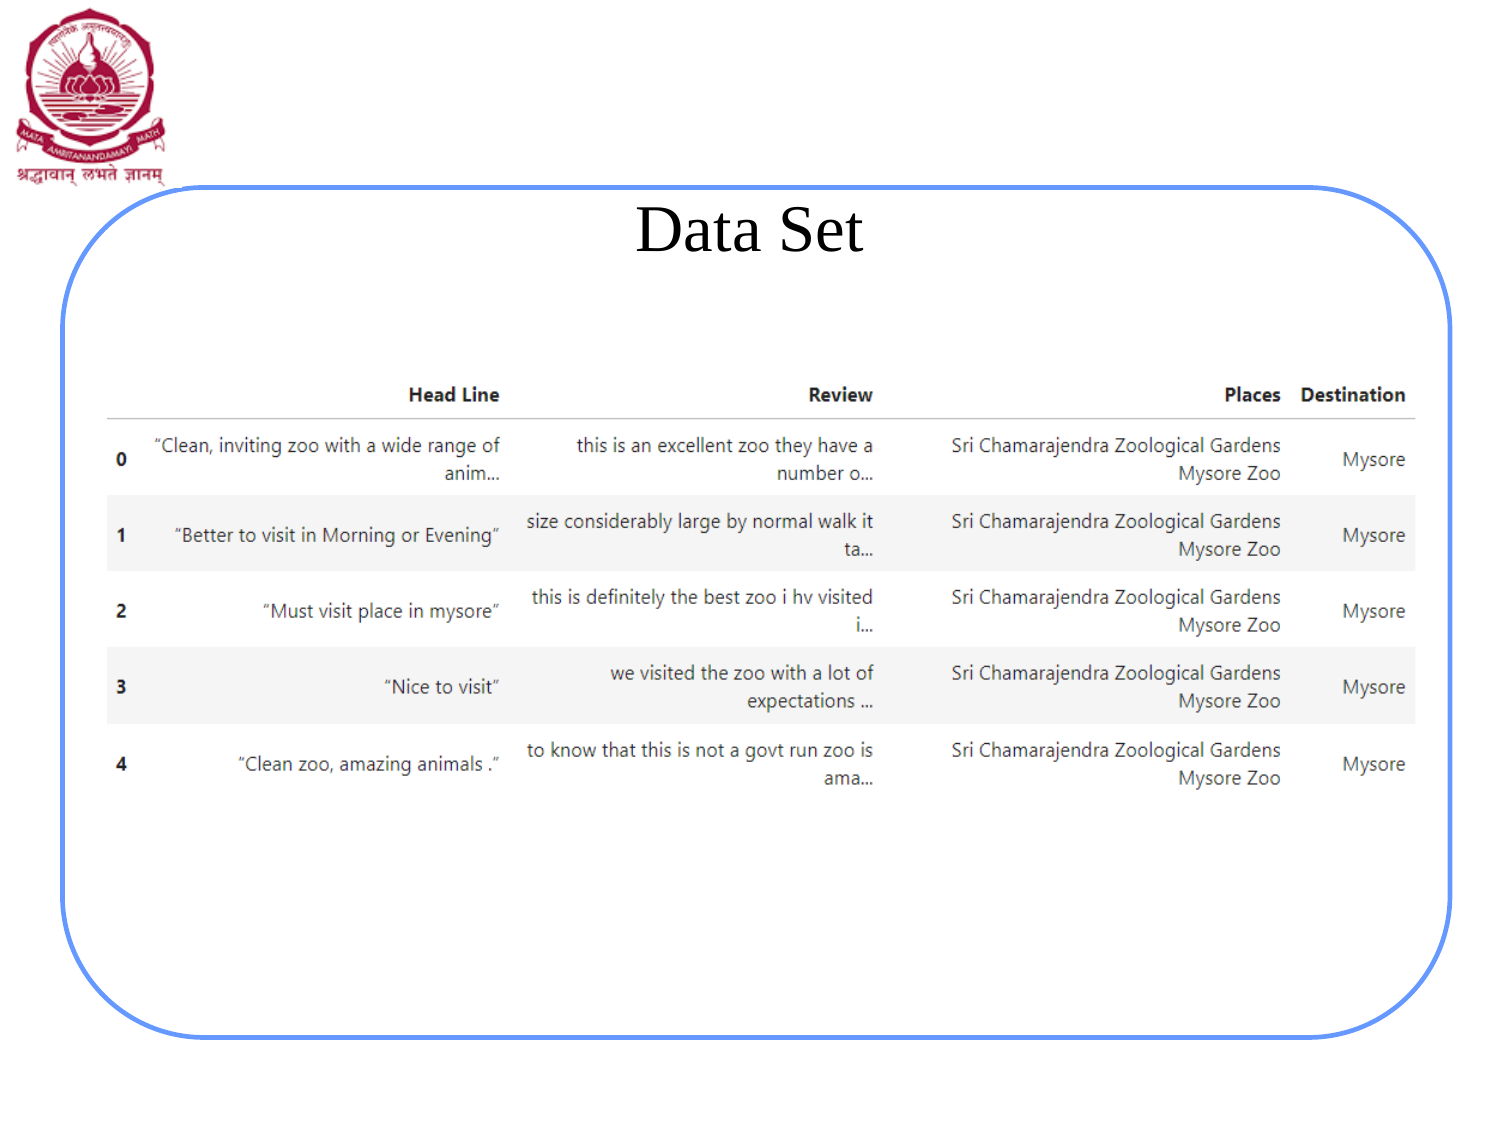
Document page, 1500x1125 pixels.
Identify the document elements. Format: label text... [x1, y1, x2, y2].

picture [107, 365, 1426, 811]
title Data Set [74, 100, 1426, 349]
picture [0, 6, 182, 188]
